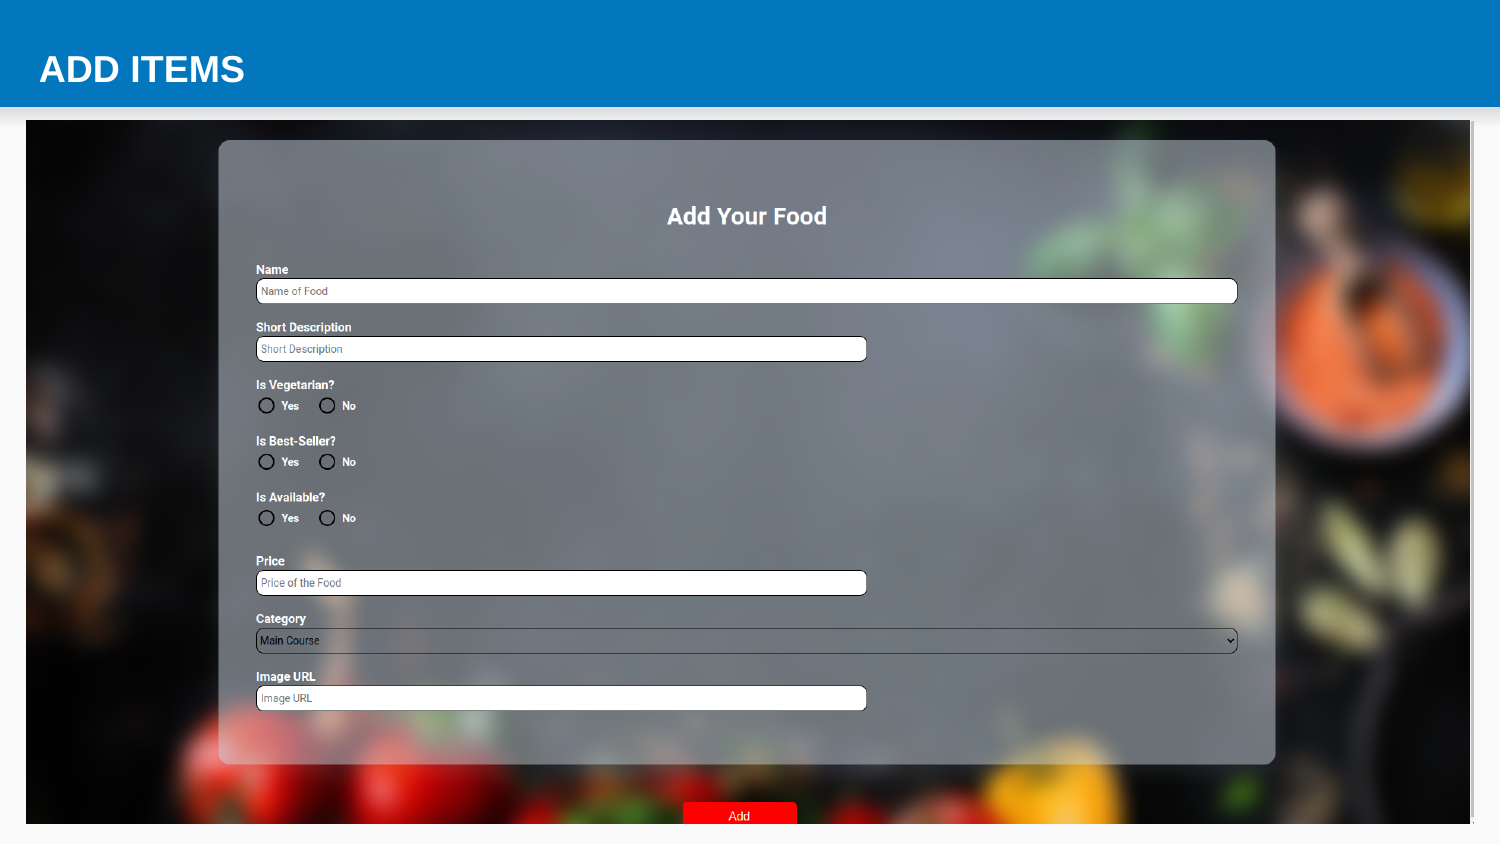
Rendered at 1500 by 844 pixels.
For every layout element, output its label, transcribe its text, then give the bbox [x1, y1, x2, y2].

picture [25, 119, 1475, 824]
text_box [16, 2, 1464, 102]
text_box ADD ITEMS [23, 29, 338, 105]
